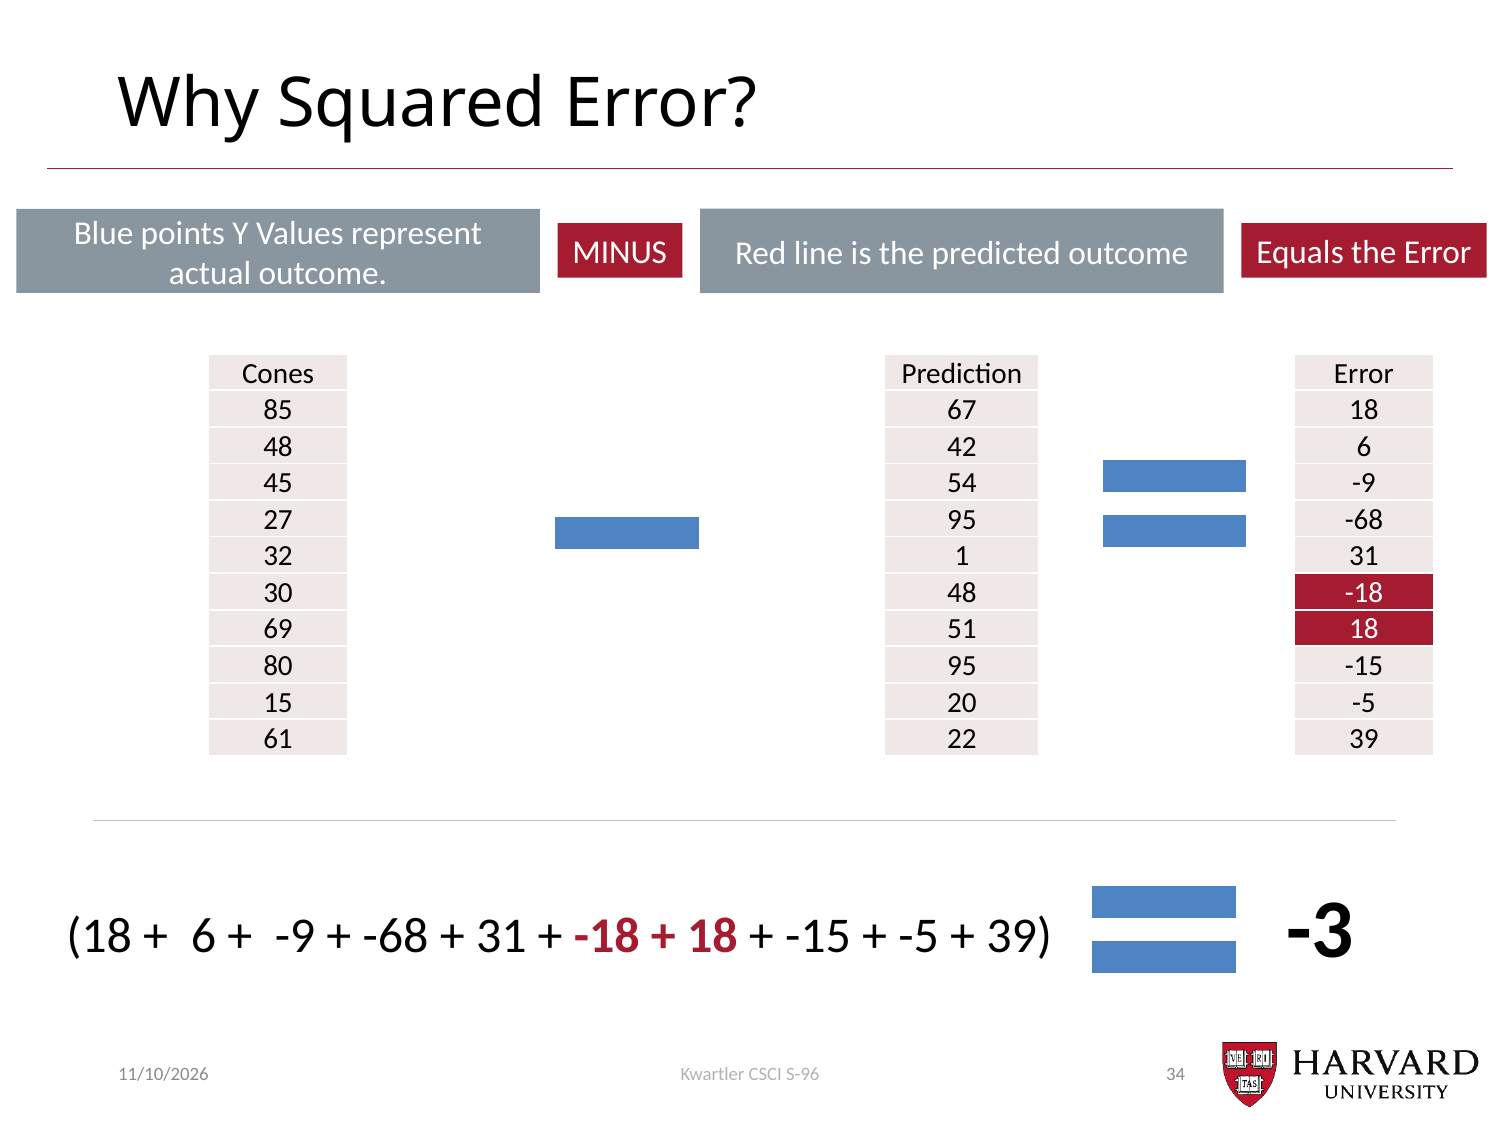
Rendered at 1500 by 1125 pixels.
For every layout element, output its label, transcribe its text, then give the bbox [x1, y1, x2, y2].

table_cell 67 [885, 391, 1038, 426]
text_box [555, 517, 699, 549]
table_cell 95 [885, 647, 1038, 682]
table_cell 15 [209, 684, 347, 718]
text_box [1103, 515, 1246, 547]
title Why Squared Error? [103, 59, 1397, 157]
text_box [1092, 941, 1236, 973]
table_cell 51 [885, 611, 1038, 645]
table_cell 39 [1295, 720, 1433, 755]
table_cell 85 [209, 391, 347, 426]
table_cell -9 [1295, 464, 1433, 499]
table_cell 30 [209, 574, 347, 609]
table_cell 1 [885, 537, 1038, 572]
table_cell -18 [1295, 574, 1433, 609]
table_cell 48 [885, 574, 1038, 609]
table_header Error [1295, 355, 1433, 389]
table_cell 18 [1295, 391, 1433, 426]
table_header Prediction [885, 355, 1038, 389]
text_box Blue points Y Values represent actual outcome. [15, 208, 541, 294]
text_box Equals the Error [1241, 223, 1487, 278]
table_cell 80 [209, 647, 347, 682]
table_header Cones [209, 355, 347, 389]
text_box (18 + 6 + -9 + -68 + 31 + -18 + 18 + -15 + -5 + 39) [51, 894, 1079, 970]
table_cell 6 [1295, 428, 1433, 463]
table_cell 45 [209, 464, 347, 499]
table_cell 95 [885, 501, 1038, 536]
slide_number 34 [1059, 1042, 1200, 1103]
table_cell 32 [209, 537, 347, 572]
table_cell 31 [1295, 537, 1433, 572]
table_cell 27 [209, 501, 347, 536]
table_cell -15 [1295, 647, 1433, 682]
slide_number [103, 1042, 441, 1103]
text_box [1092, 886, 1236, 918]
text_box Red line is the predicted outcome [699, 208, 1225, 294]
table_cell 22 [885, 720, 1038, 755]
table_cell 69 [209, 611, 347, 645]
text_box MINUS [557, 223, 683, 278]
table_cell 42 [885, 428, 1038, 463]
table_cell 20 [885, 684, 1038, 718]
table_cell 61 [209, 720, 347, 755]
picture [1200, 1024, 1500, 1125]
table_cell -5 [1295, 684, 1433, 718]
table_cell 18 [1295, 611, 1433, 645]
table_cell -68 [1295, 501, 1433, 536]
text_box -3 [1271, 867, 1369, 982]
table_cell 48 [209, 428, 347, 463]
text_box [1103, 460, 1246, 492]
table_cell 54 [885, 464, 1038, 499]
footer Kwartler CSCI S-96 [496, 1042, 1004, 1103]
